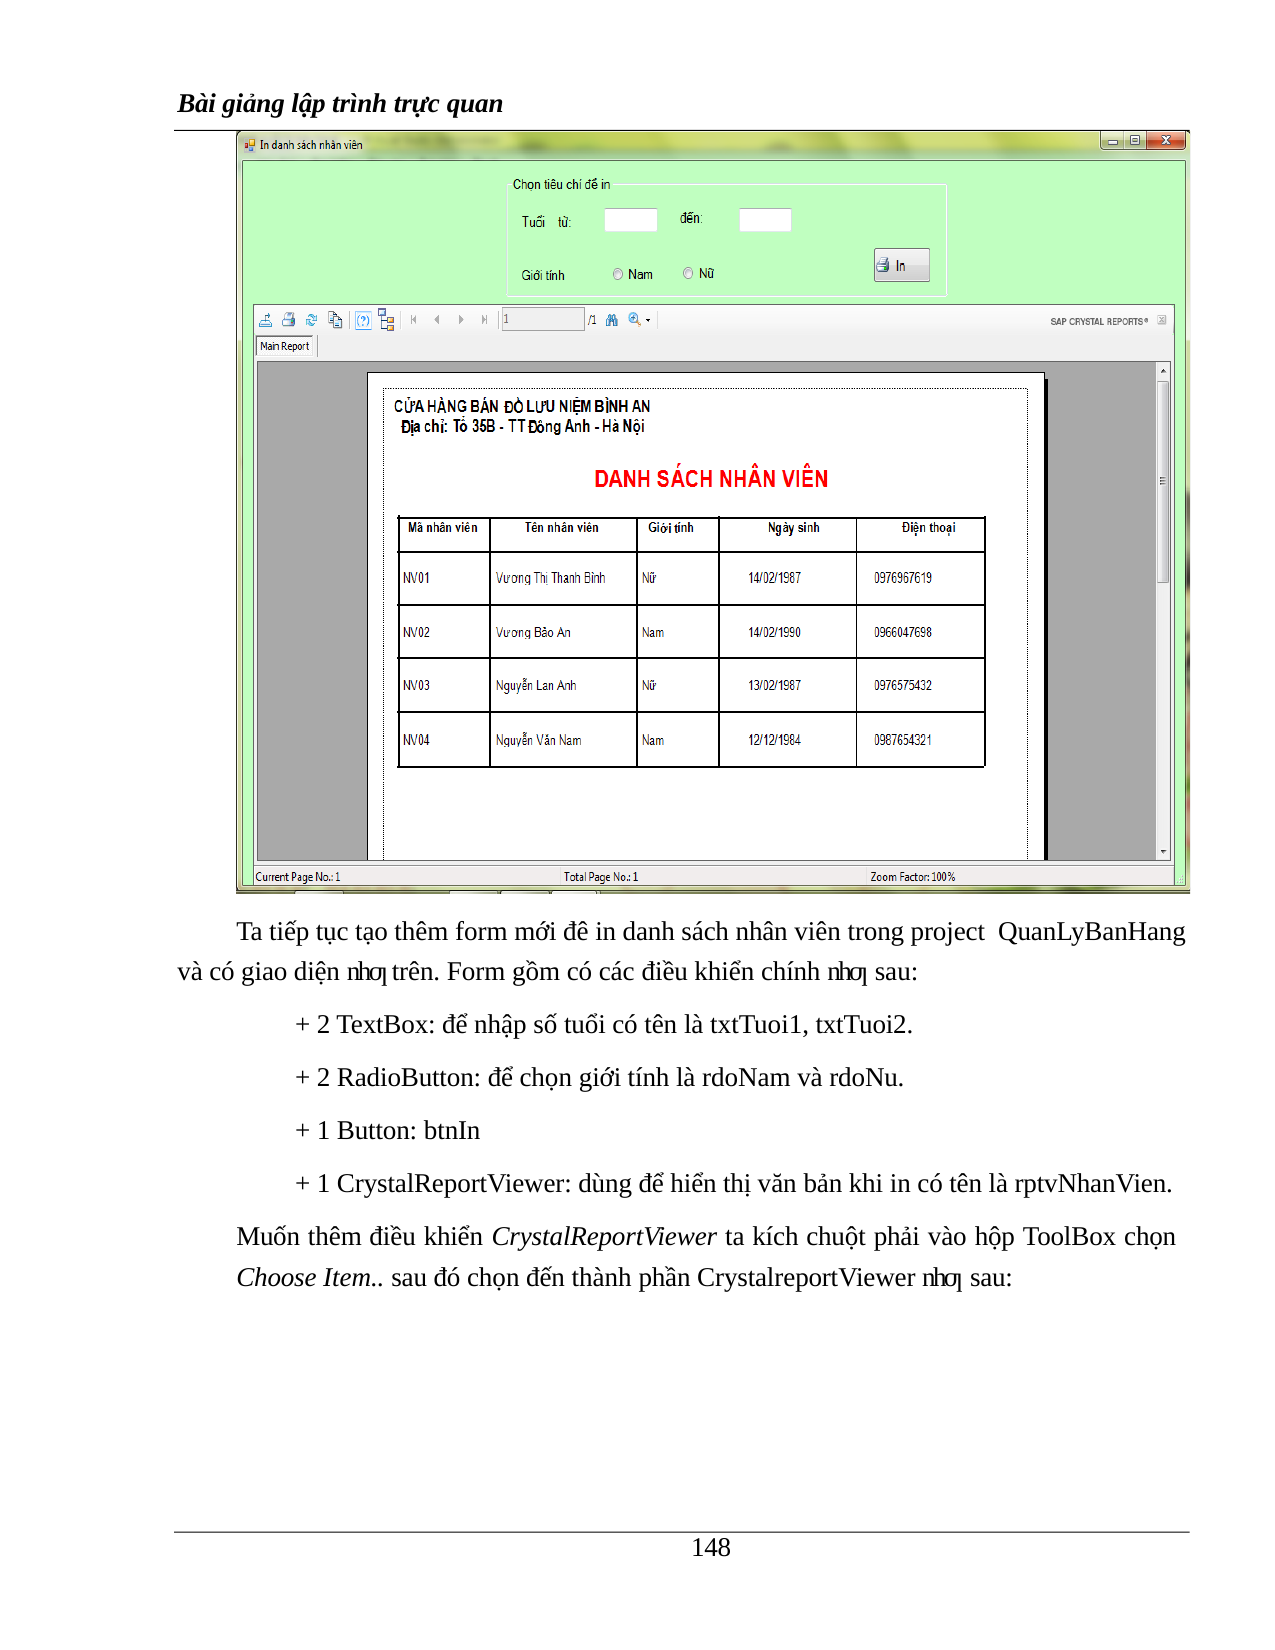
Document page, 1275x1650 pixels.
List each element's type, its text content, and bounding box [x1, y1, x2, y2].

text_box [174, 129, 1191, 895]
text_box Ta tiếp tục tạo thêm form mới đê in danh sách nhân viên trong project QuanLyBanHang và có giao diện nhƣ trên. Form gồm có các điều khiển chính nhƣ sau: + 2 TextBox: để nhập số tuổi có tên là txtTuoi1, txtTuoi2. + 2 RadioButton: để chọn giới tính là rdoNam và rdoNu. + 1 Button: btnIn + 1 CrystalReportViewer: dùng để hiển thị văn bản khi in có tên là rptvNhanVien. Muốn thêm điều khiển CrystalReportViewer ta kích chuột phải vào hộp ToolBox chọn Choose Item.. sau đó chọn đến thành phần CrystalreportViewer nhƣ sau: [175, 903, 1189, 1292]
text_box Bài giảng lập trình trực quan [175, 83, 510, 119]
slide_number 100 [684, 1530, 738, 1650]
